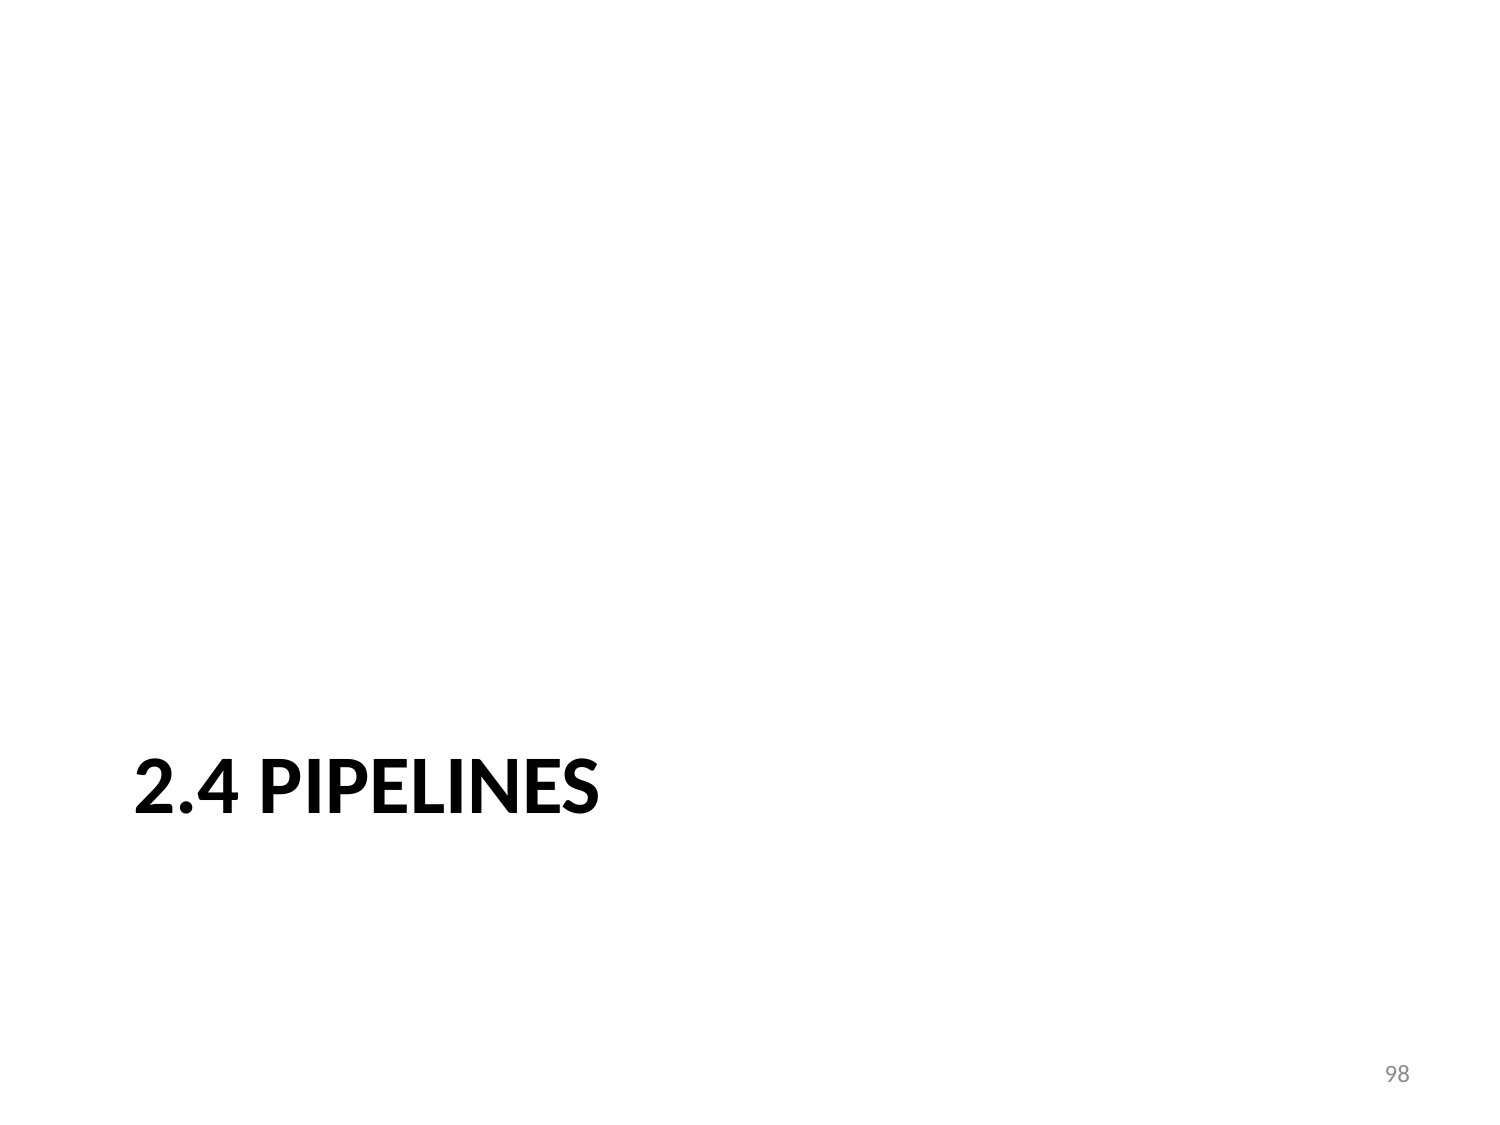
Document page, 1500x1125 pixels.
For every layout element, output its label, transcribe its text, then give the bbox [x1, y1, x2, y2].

slide_number 98 [1074, 1042, 1425, 1103]
title 2.4 Pipelines [118, 722, 1394, 947]
